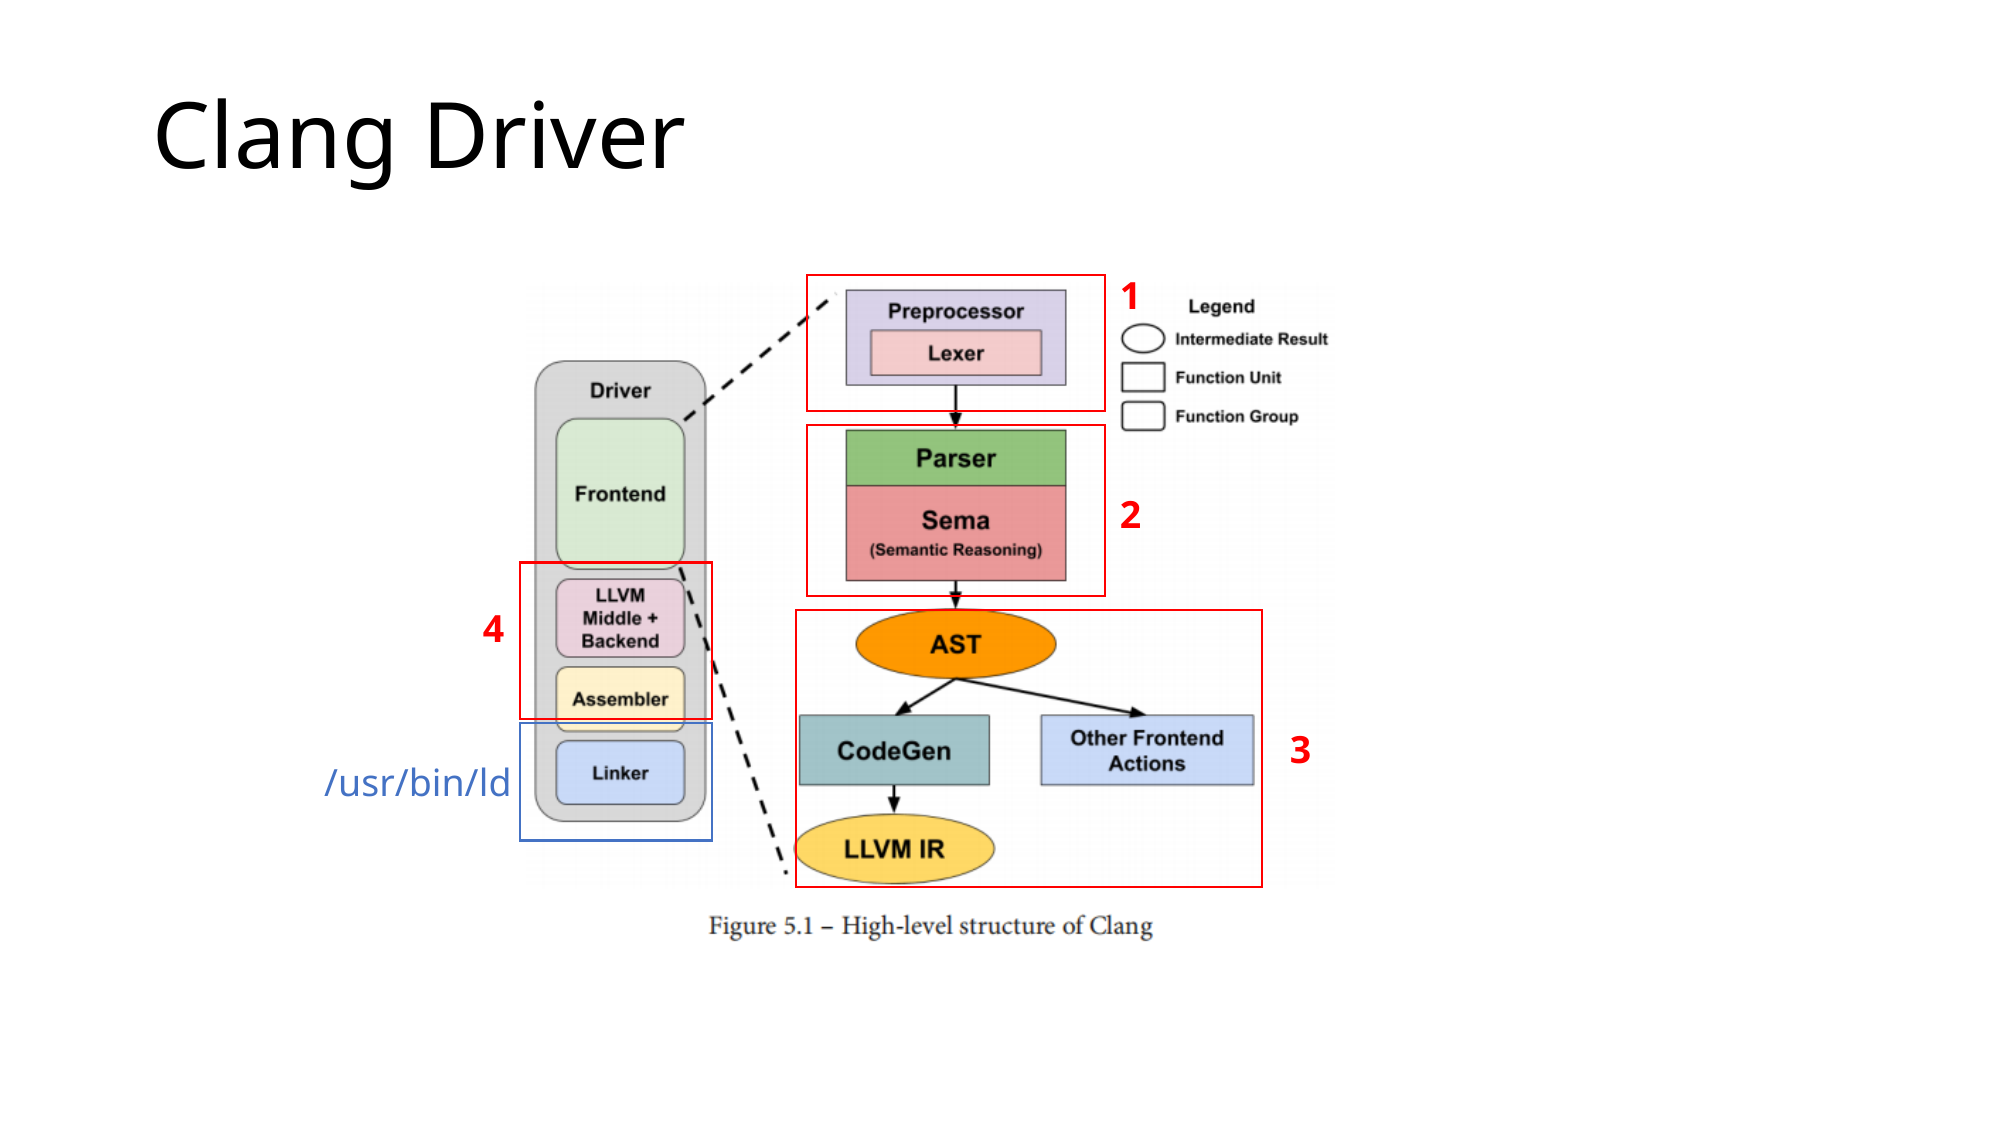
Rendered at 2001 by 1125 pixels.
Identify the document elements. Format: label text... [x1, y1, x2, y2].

picture [373, 260, 1524, 995]
text_box /usr/bin/ld [309, 751, 373, 812]
title Clang Driver [137, 59, 1863, 218]
